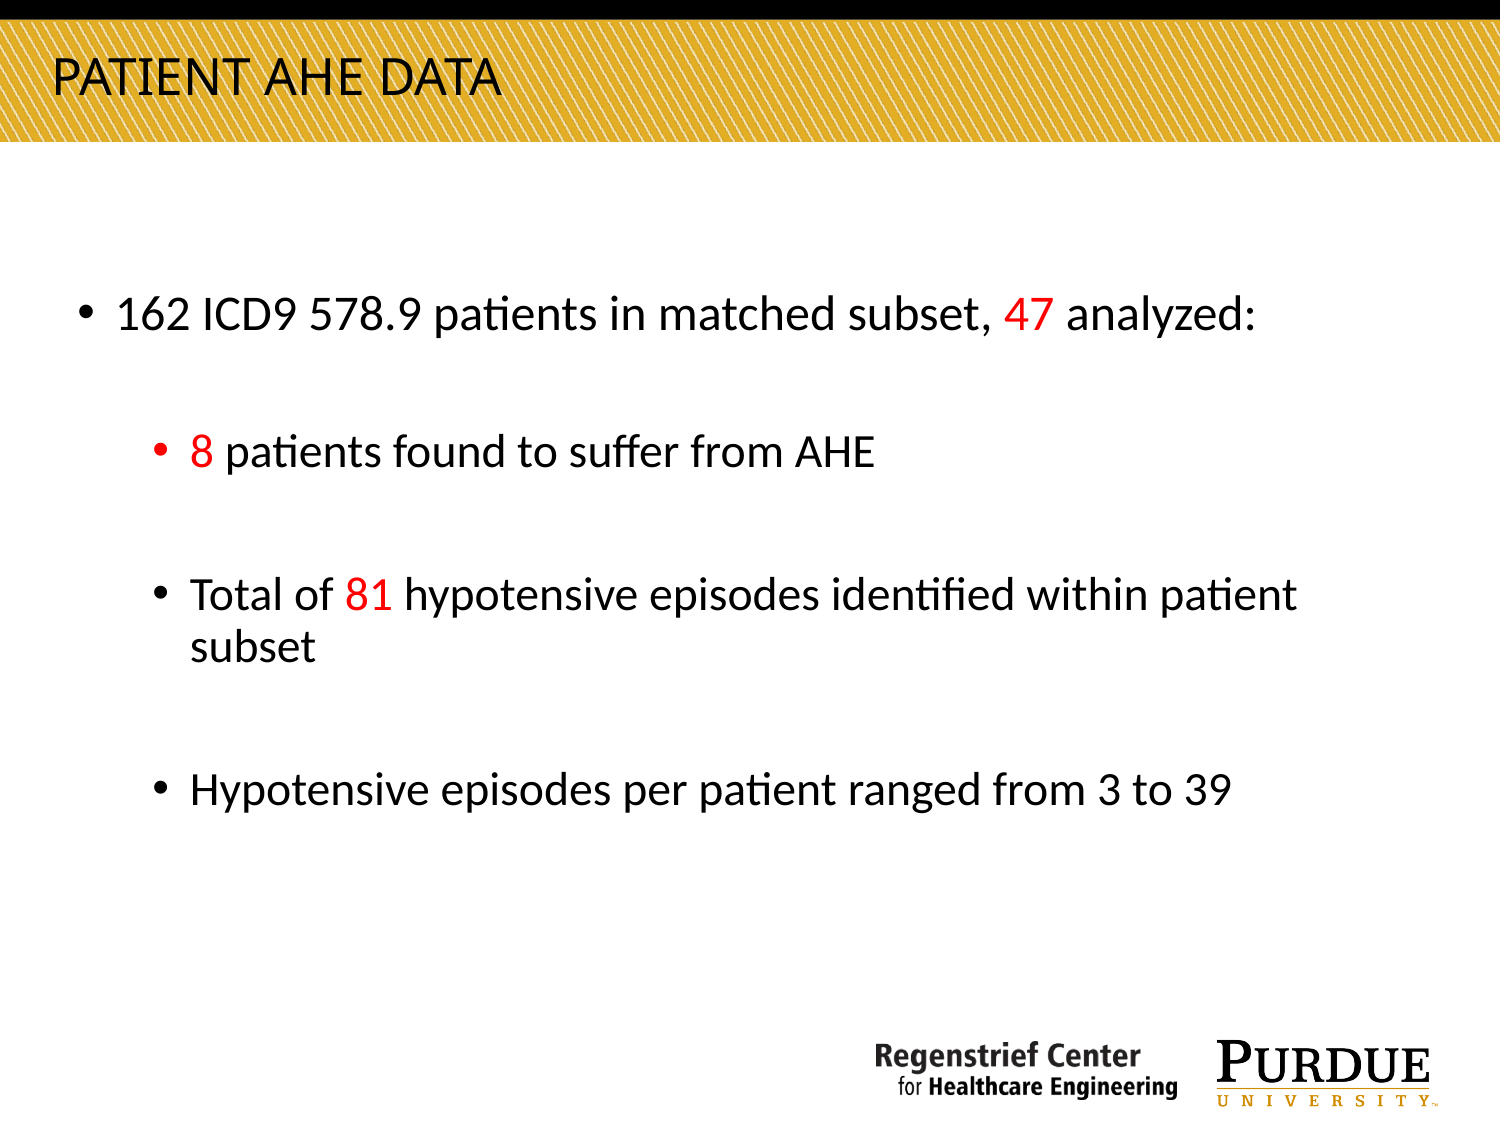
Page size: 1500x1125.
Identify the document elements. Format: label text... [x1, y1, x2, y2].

list 162 ICD9 578.9 patients in matched subset, 47 analyzed: 8 patients found to suffer from AHE Total of 81 hypotensive episodes identified within patient subset Hypotensive episodes per patient ranged from 3 to 39 [62, 279, 1425, 928]
picture [876, 1041, 1177, 1100]
list Patient AHE Data [35, 43, 1380, 156]
